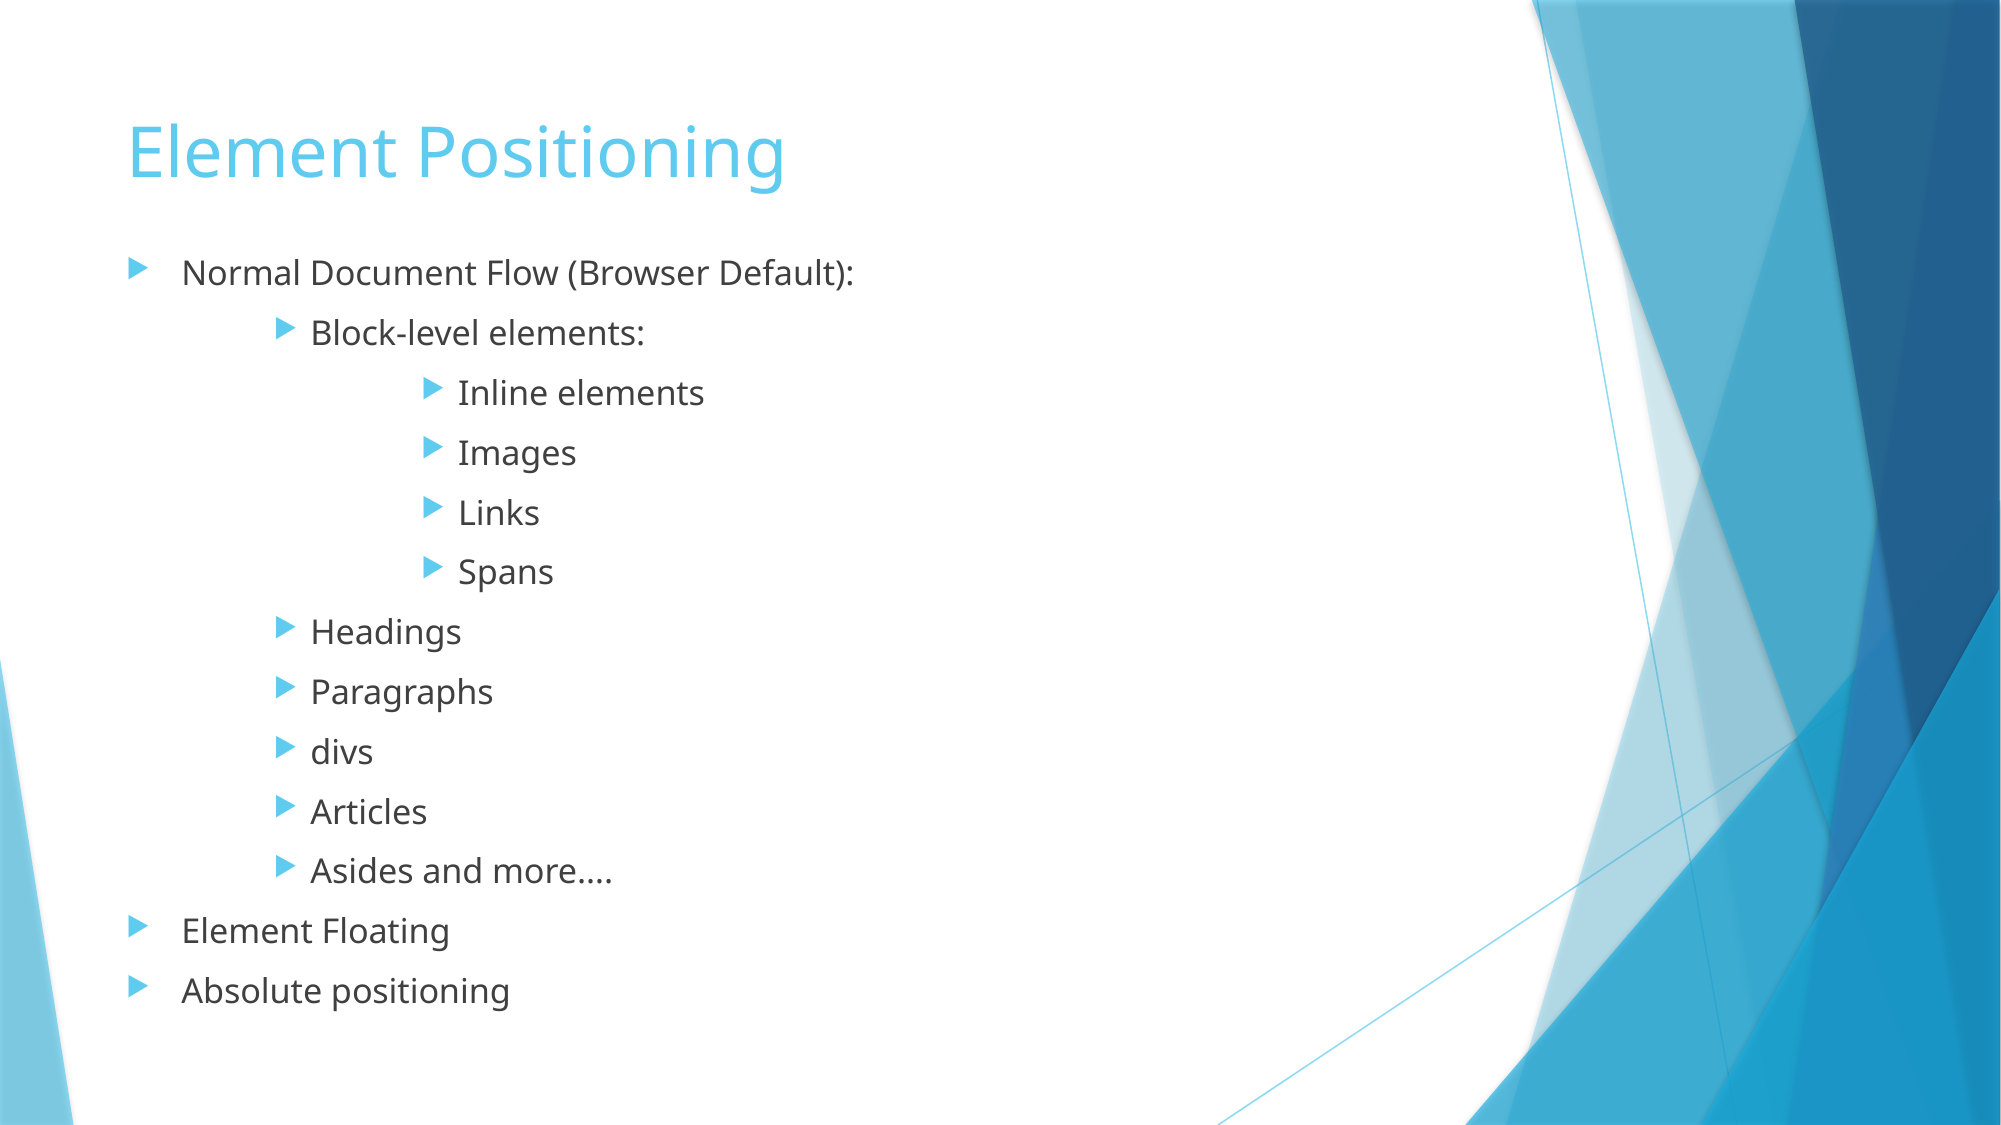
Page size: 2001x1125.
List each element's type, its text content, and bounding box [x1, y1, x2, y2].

list Normal Document Flow (Browser Default): Block-level elements: Inline elements Images Links Spans Headings Paragraphs divs Articles Asides and more…. Element Floating Absolute positioning [111, 244, 1522, 1025]
title Element Positioning [111, 99, 1522, 200]
